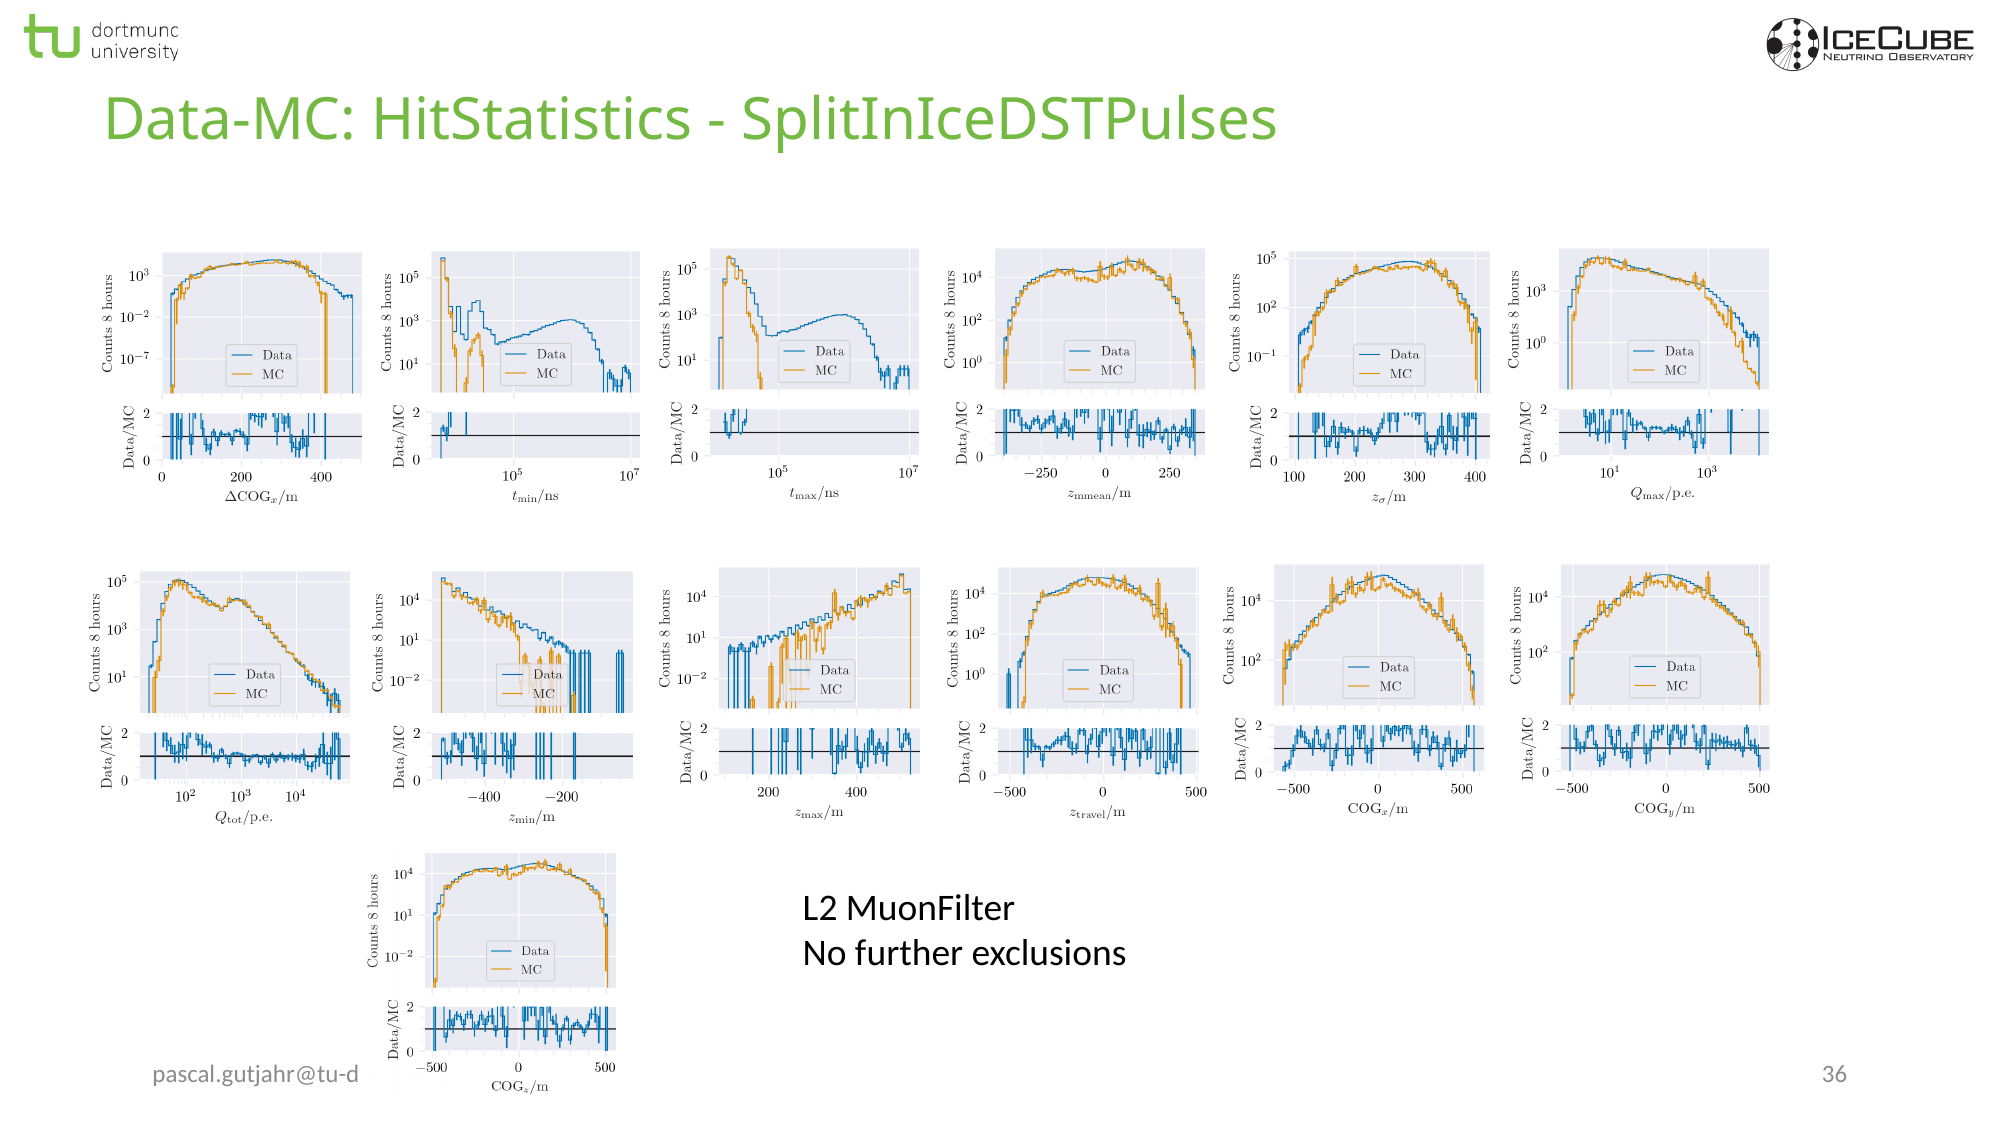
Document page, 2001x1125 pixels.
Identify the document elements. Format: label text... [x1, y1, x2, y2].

slide_number 36 [1412, 1042, 1863, 1103]
picture [937, 555, 1493, 829]
slide_number pascal.gutjahr@tu-dortmund.de [137, 1042, 358, 1103]
picture [1500, 555, 1780, 826]
picture [362, 562, 642, 834]
picture [358, 844, 625, 1103]
picture [649, 558, 929, 829]
picture [79, 562, 359, 834]
picture [1219, 239, 1778, 514]
title Data-MC: HitStatistics - SplitInIceDSTPulses [88, 59, 1977, 182]
text_box L2 MuonFilter No further exclusions [787, 875, 1413, 981]
picture [370, 239, 929, 513]
picture [934, 239, 1214, 510]
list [92, 243, 371, 514]
